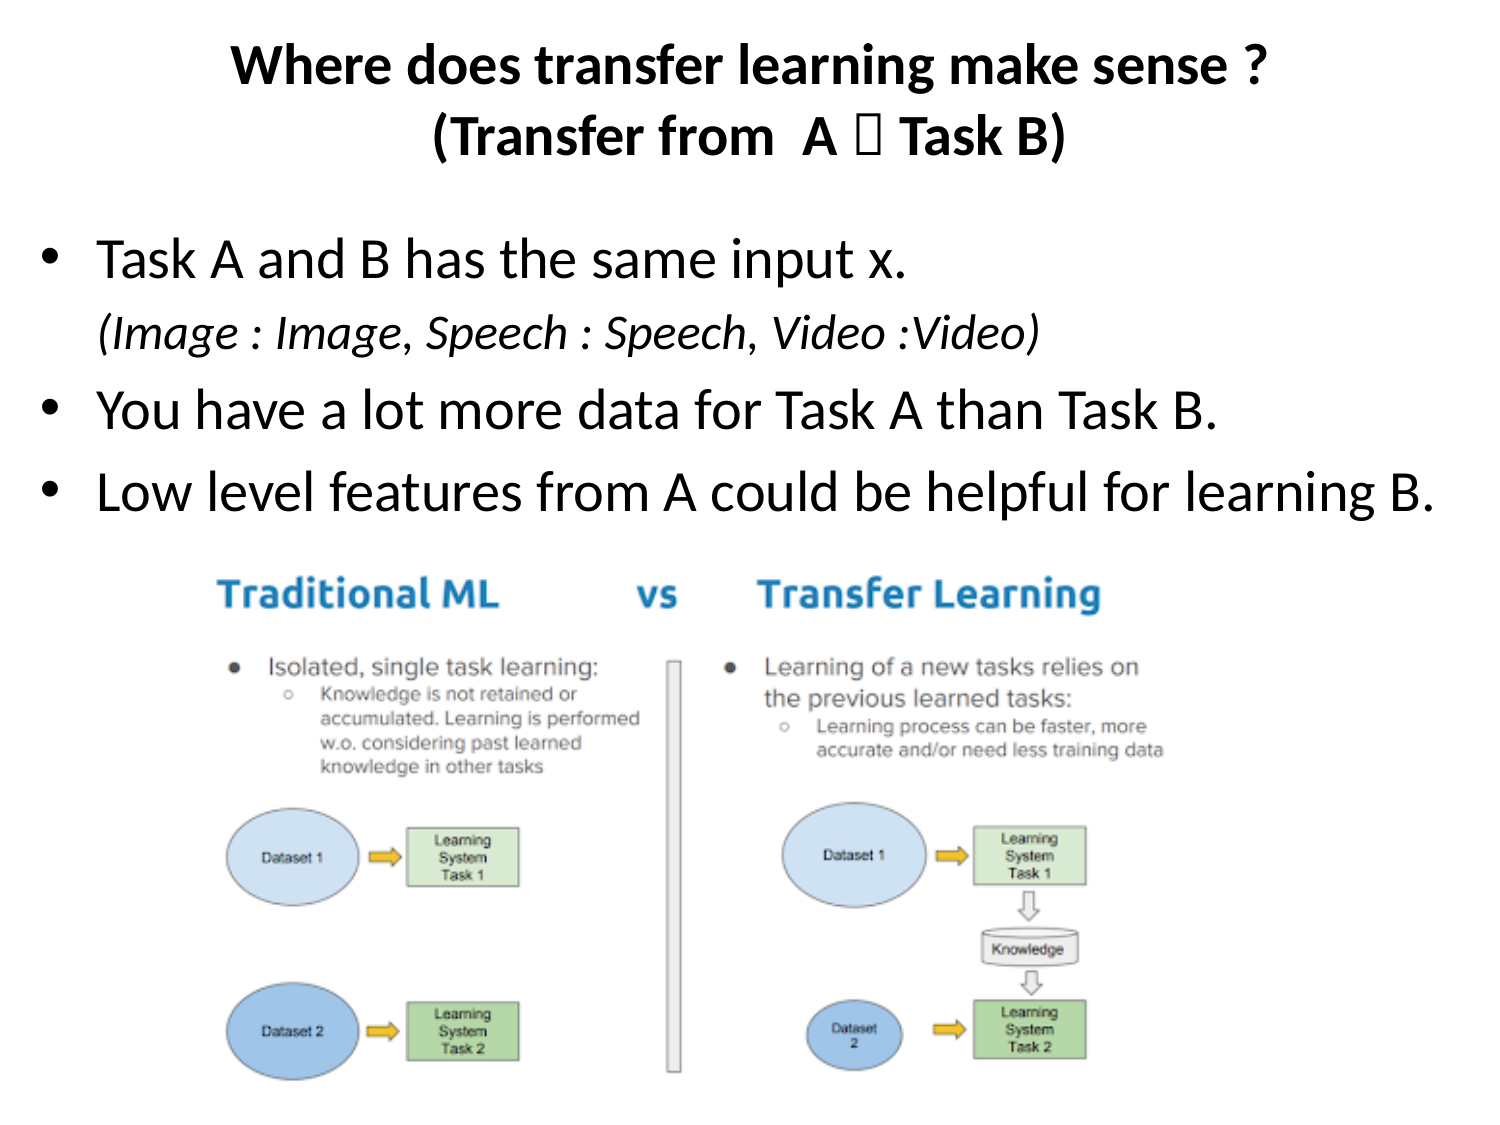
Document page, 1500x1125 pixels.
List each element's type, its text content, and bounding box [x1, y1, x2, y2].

title Where does transfer learning make sense ? (Transfer from A  Task B) [75, 2, 1425, 191]
list Task A and B has the same input x. (Image : Image, Speech : Speech, Video :Video) You have a lot more data for Task A than Task B. Low level features from A could be helpful for learning B. [24, 212, 1475, 955]
picture [186, 549, 1175, 1083]
